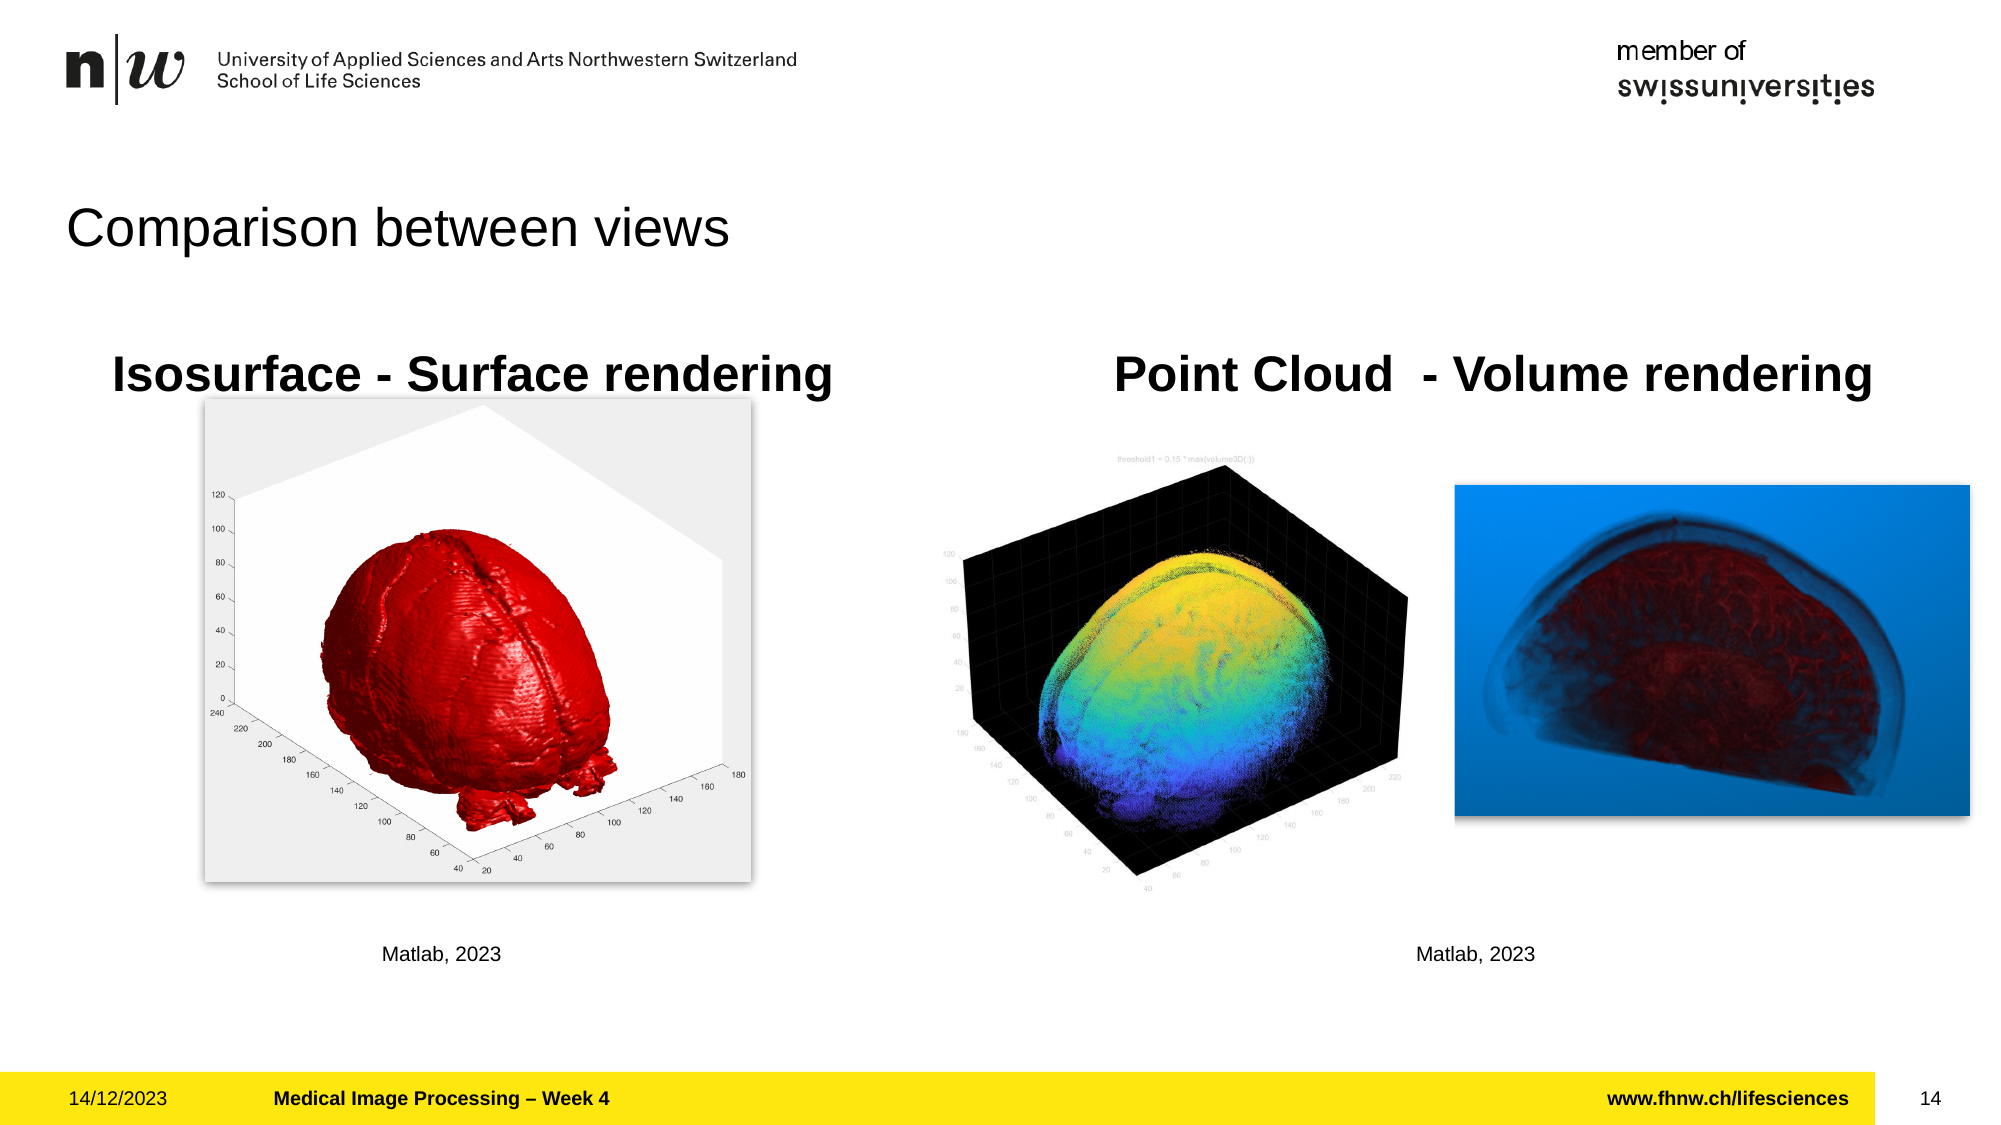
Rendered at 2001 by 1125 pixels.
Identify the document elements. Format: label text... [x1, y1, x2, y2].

footer Medical Image Processing – Week 4 [273, 1086, 1603, 1110]
picture [922, 438, 1970, 909]
text_box Matlab, 2023 [315, 925, 568, 960]
list Point Cloud - Volume rendering [1095, 326, 1889, 386]
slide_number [68, 1086, 264, 1110]
text_box Matlab, 2023 [1349, 925, 1603, 960]
slide_number 14 [1880, 1086, 1942, 1110]
picture [62, 34, 800, 105]
picture [1616, 34, 1874, 105]
list Isosurface - Surface rendering [93, 326, 872, 386]
picture [205, 398, 751, 882]
title Comparison between views [66, 191, 1874, 380]
